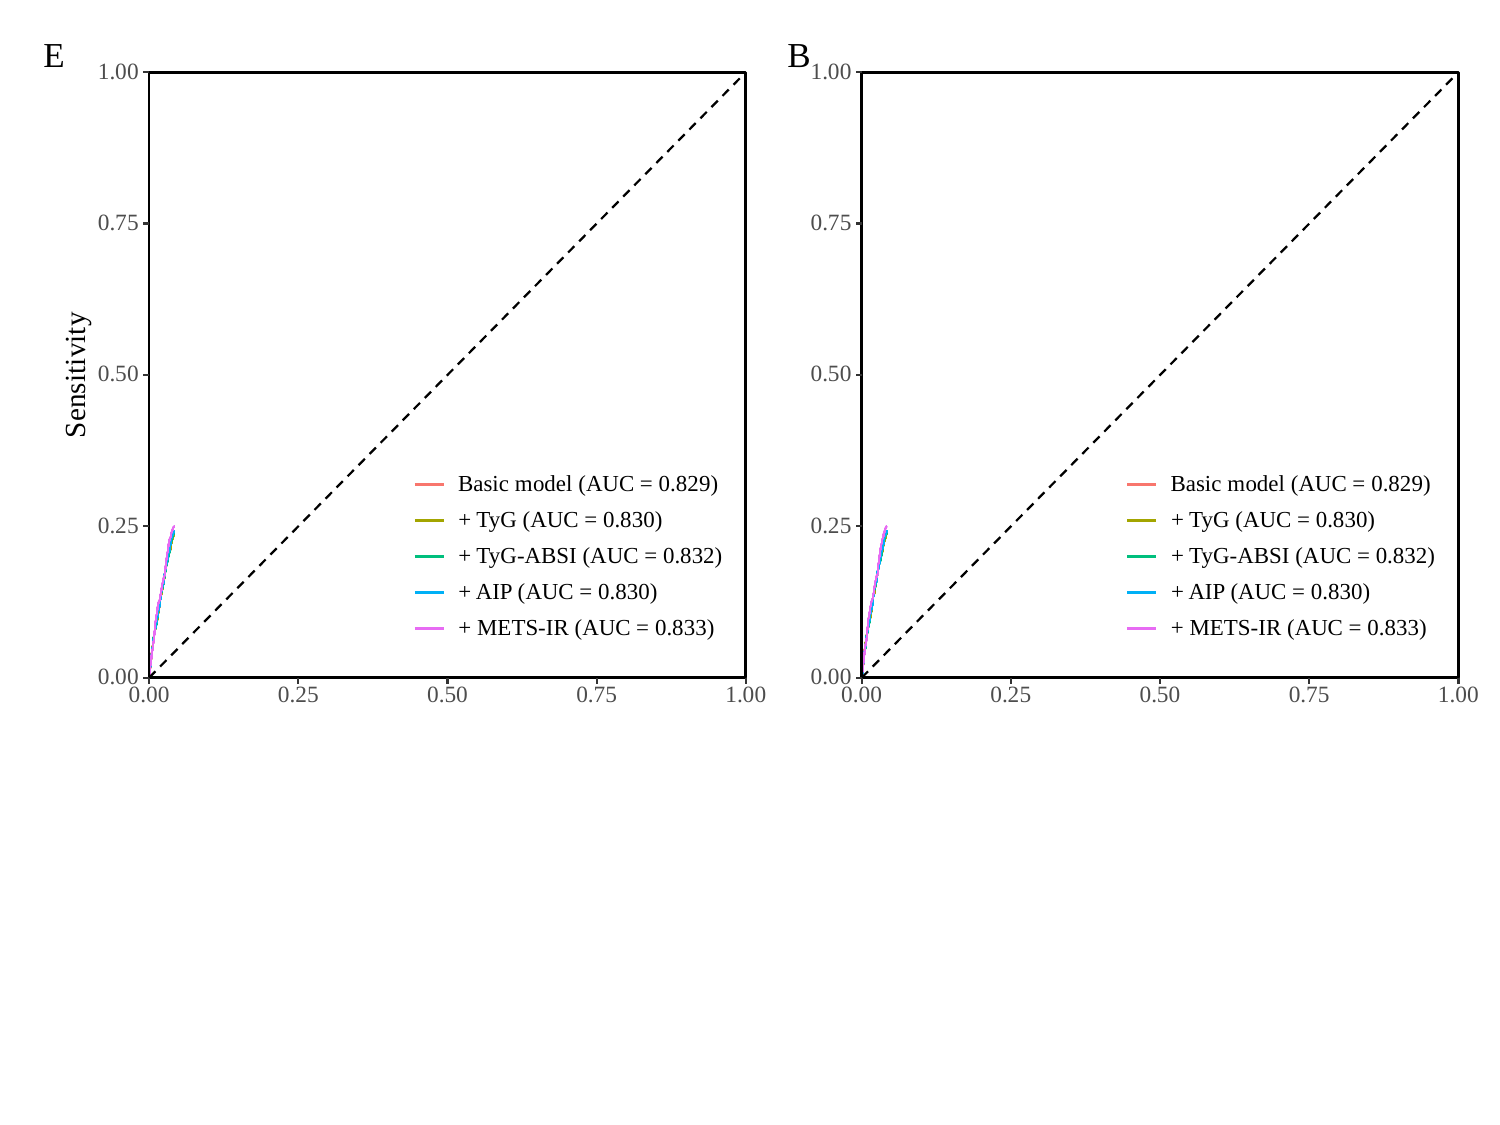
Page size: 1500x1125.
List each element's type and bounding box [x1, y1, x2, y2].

text_box [0, 0, 1500, 751]
